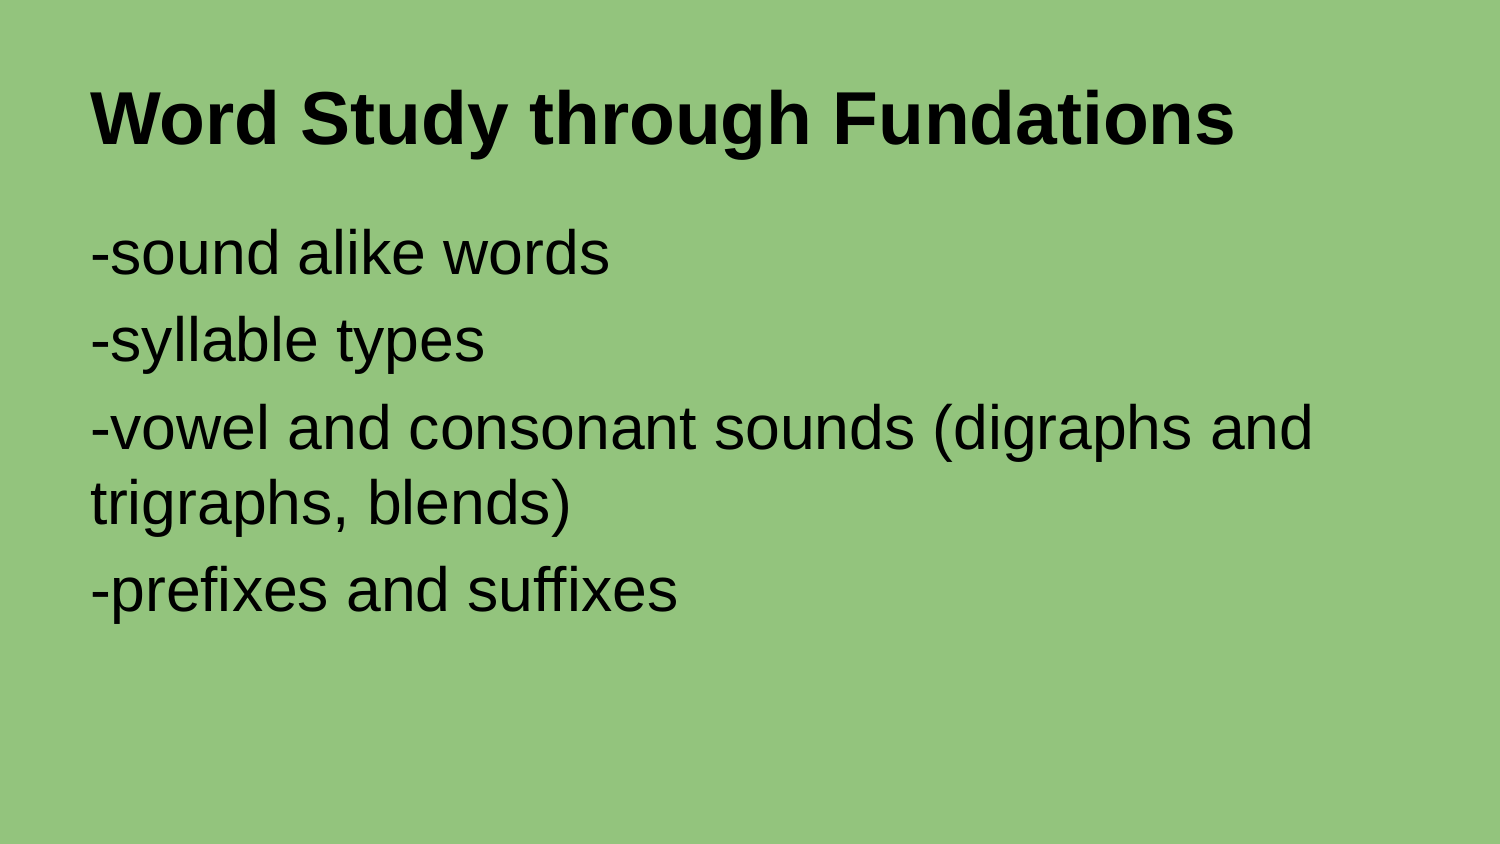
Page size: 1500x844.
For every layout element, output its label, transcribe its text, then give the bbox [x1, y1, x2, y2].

title Word Study through Fundations [75, 33, 1425, 175]
list -sound alike words -syllable types -vowel and consonant sounds (digraphs and trigraphs, blends) -prefixes and suffixes [75, 196, 1425, 808]
